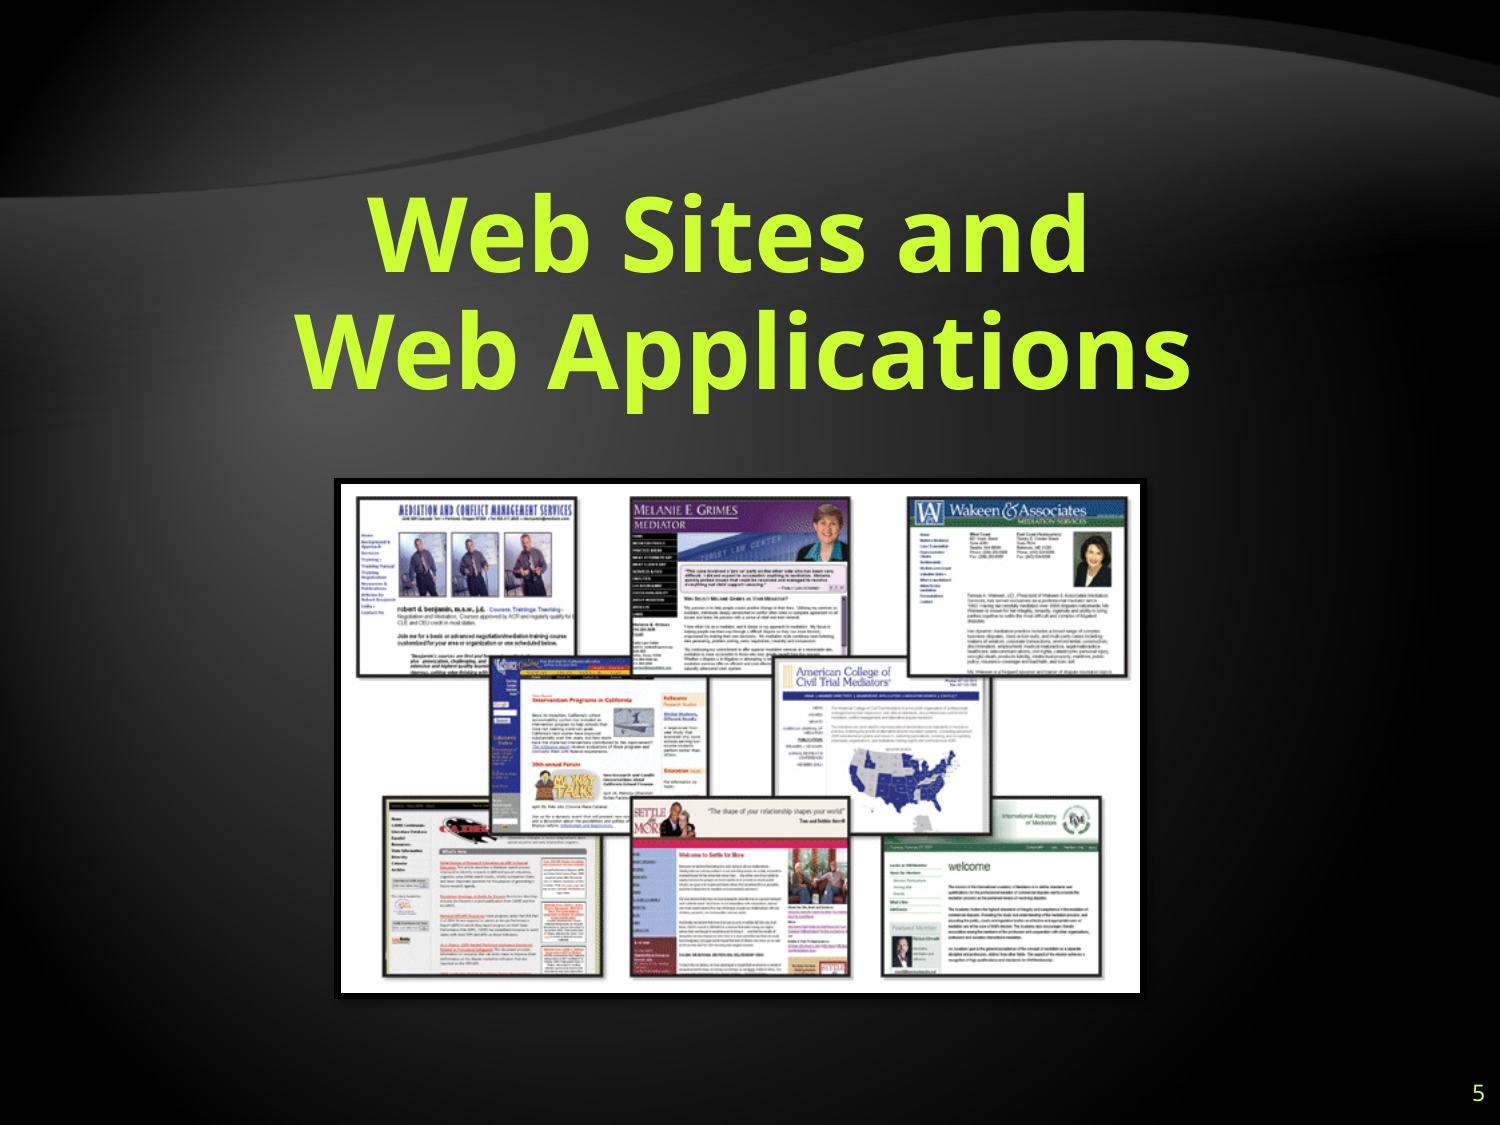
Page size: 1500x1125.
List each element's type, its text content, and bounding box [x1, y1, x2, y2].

slide_number 5 [1425, 1074, 1500, 1113]
title Web Sites and Web Applications [87, 162, 1400, 425]
picture [0, 0, 1500, 1125]
